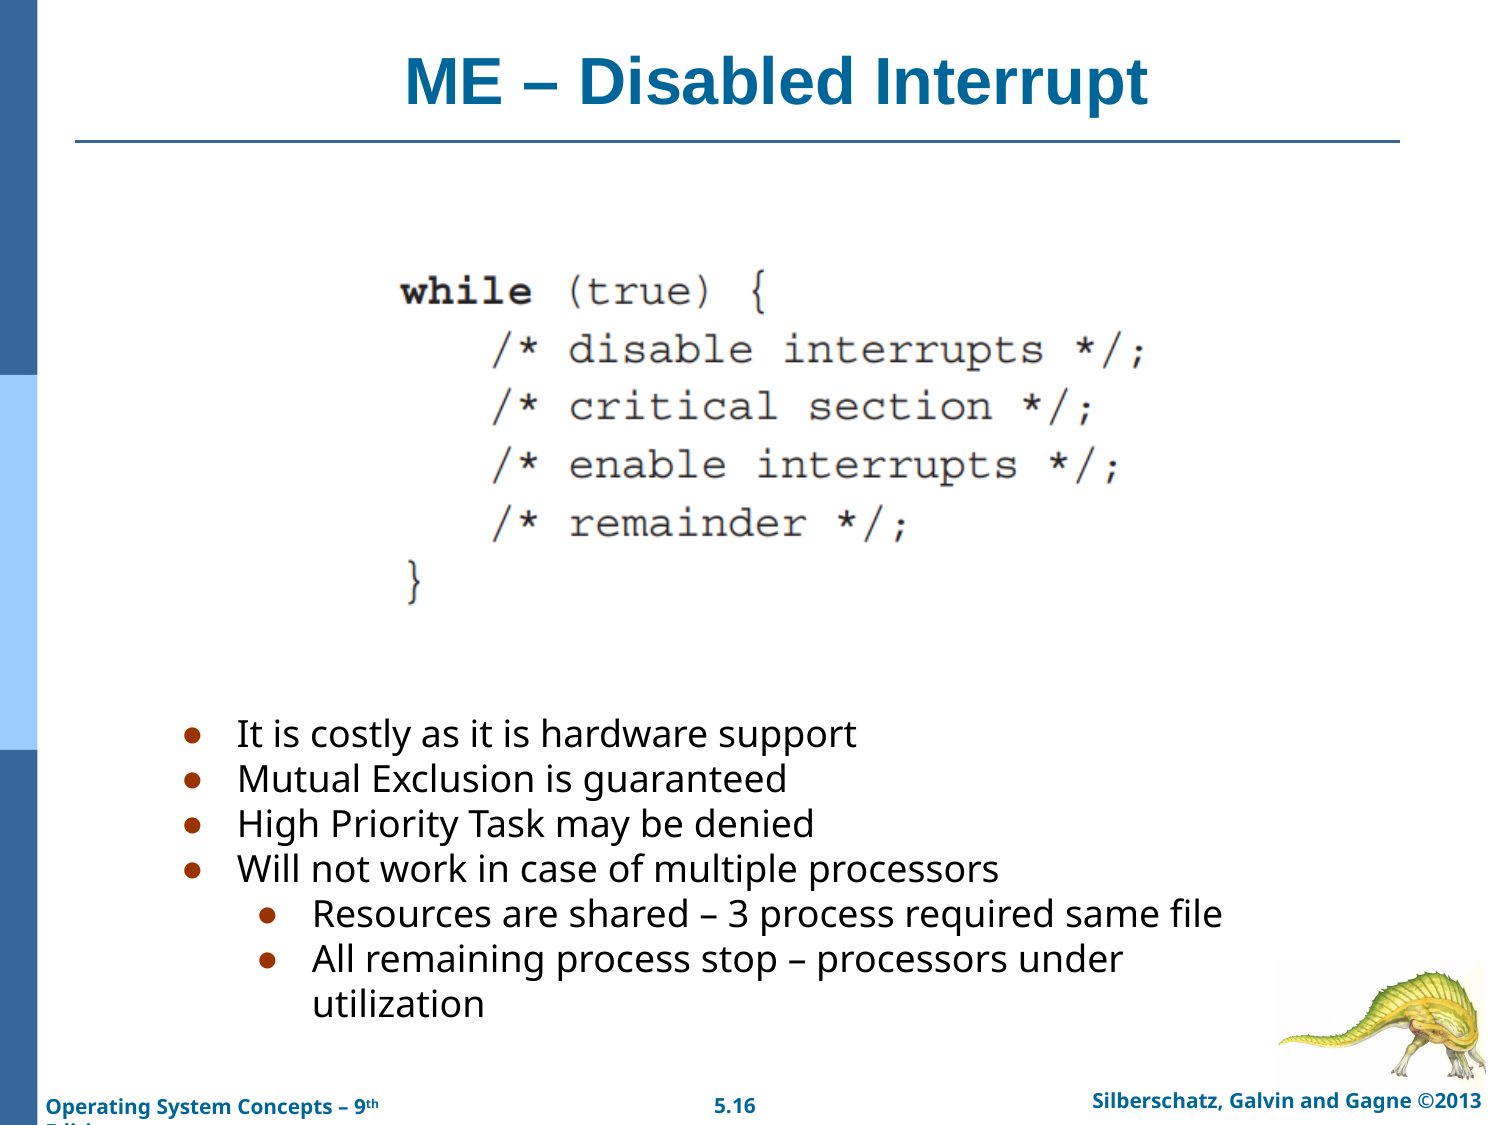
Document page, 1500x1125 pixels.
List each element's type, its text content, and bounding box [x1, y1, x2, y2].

title ME – Disabled Interrupt [128, 30, 1425, 126]
picture [368, 252, 1186, 622]
picture [1275, 959, 1486, 1090]
list It is costly as it is hardware support Mutual Exclusion is guaranteed High Priority Task may be denied Will not work in case of multiple processors Resources are shared – 3 process required same file All remaining process stop – processors under utilization [165, 702, 1297, 1005]
